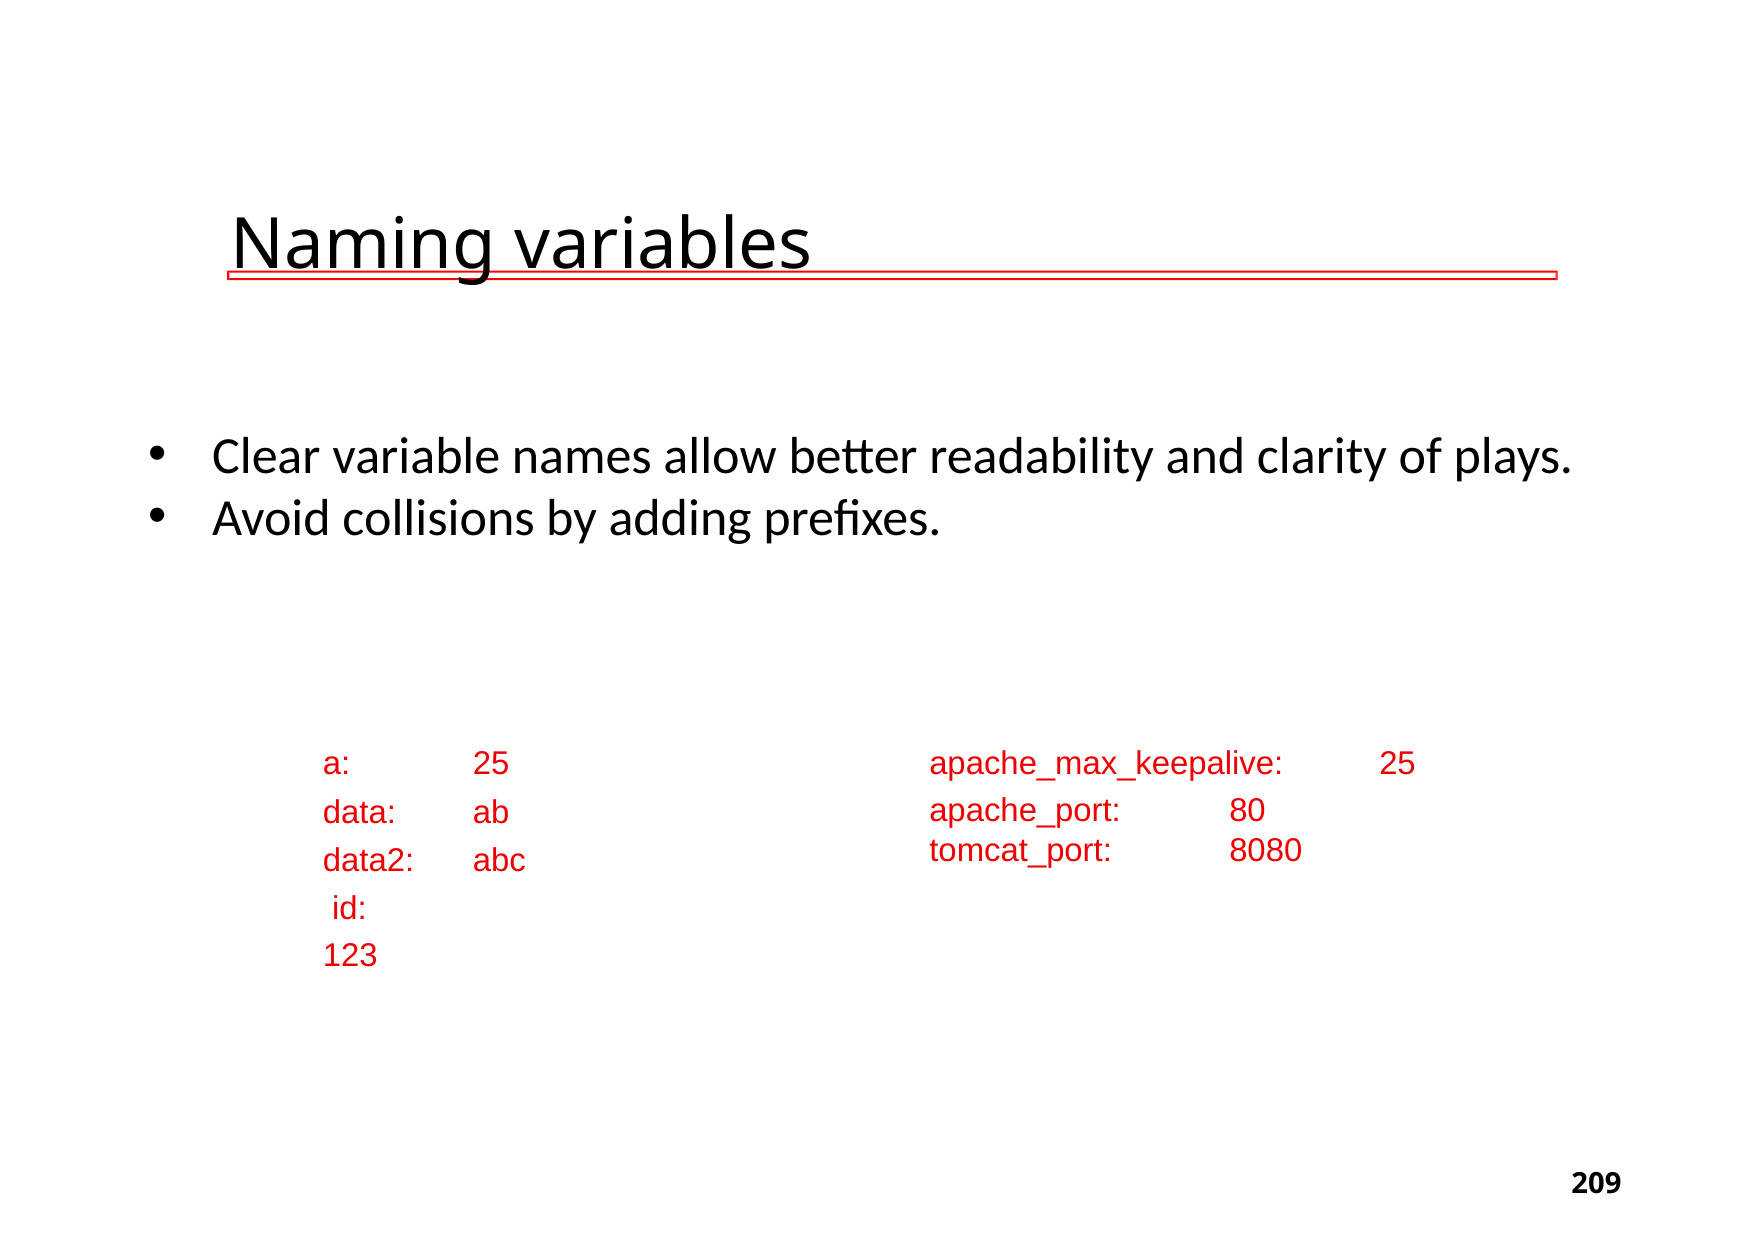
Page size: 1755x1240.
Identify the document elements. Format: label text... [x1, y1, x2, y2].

text_box apache_max_keepalive: 25 apache_port: 80 tomcat_port: 8080 [927, 732, 1418, 869]
text_box Clear variable names allow better readability and clarity of plays. Avoid collisions by adding prefixes. [122, 413, 1661, 554]
text_box a: 25 data: ab data2: abc id: 123 [321, 732, 528, 974]
slide_number ‹#› [1567, 1164, 1715, 1240]
title Naming variables [202, 171, 1463, 393]
